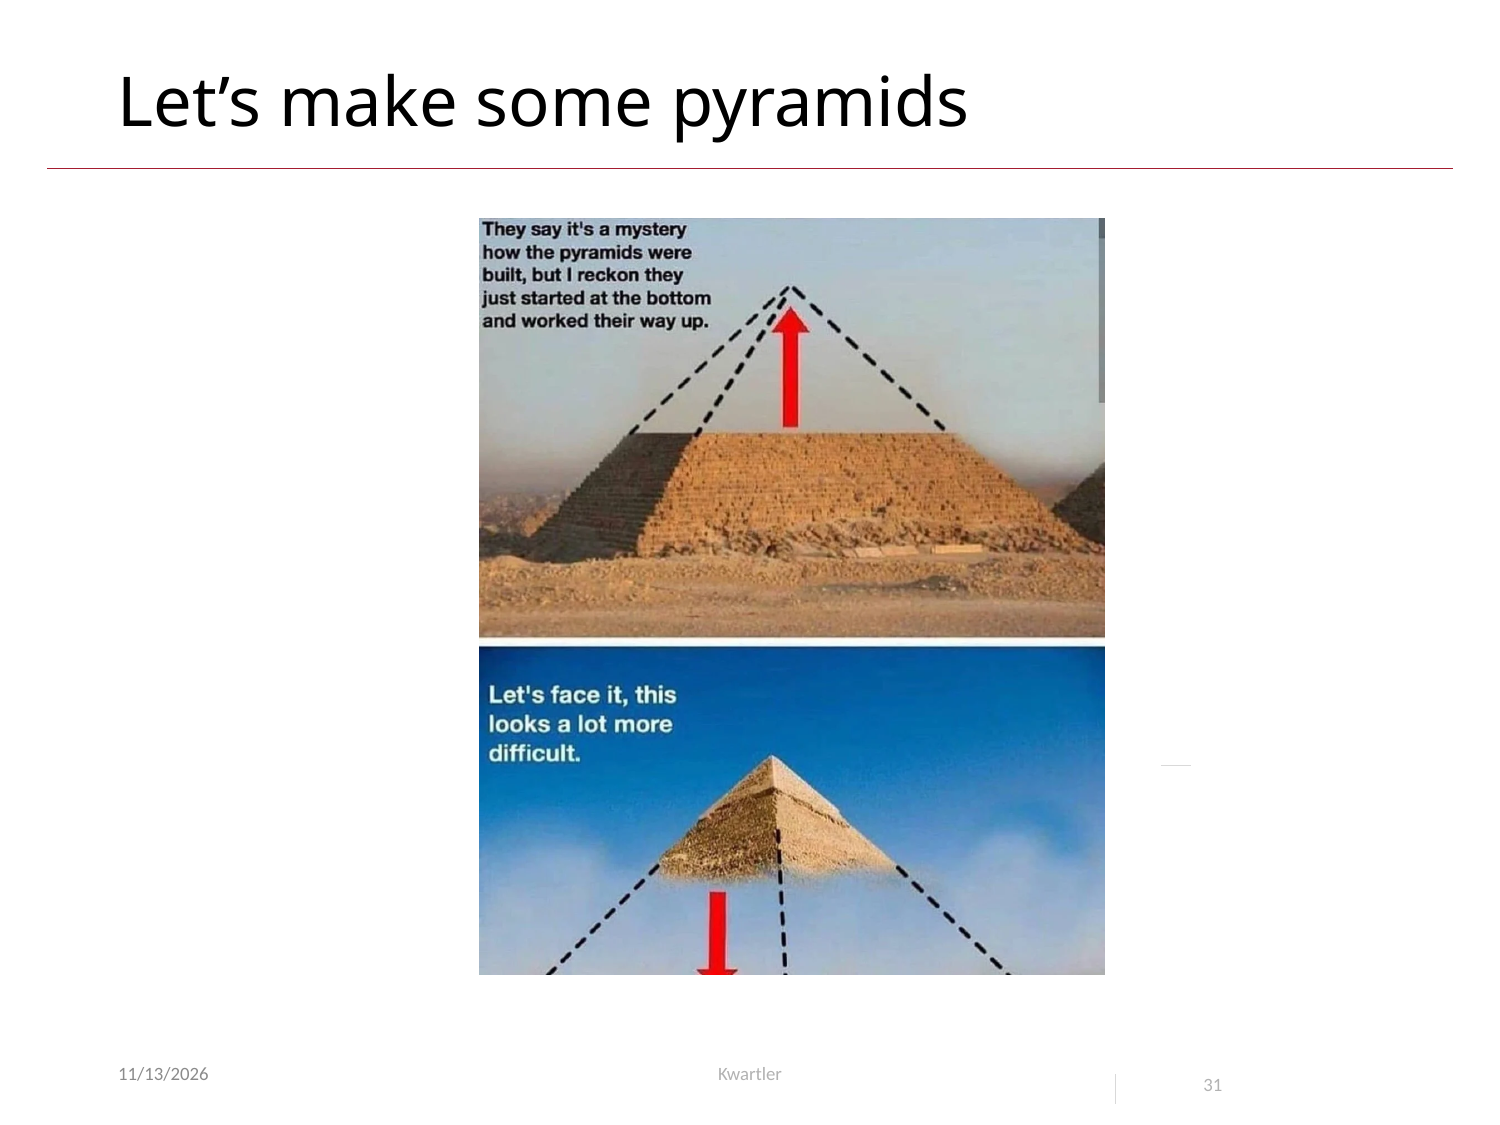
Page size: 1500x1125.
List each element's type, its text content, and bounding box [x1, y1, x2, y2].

title Let’s make some pyramids [103, 59, 1397, 157]
slide_number 31 [1188, 1042, 1330, 1103]
picture [479, 218, 1105, 975]
footer Kwartler [496, 1042, 1004, 1103]
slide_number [103, 1042, 441, 1103]
